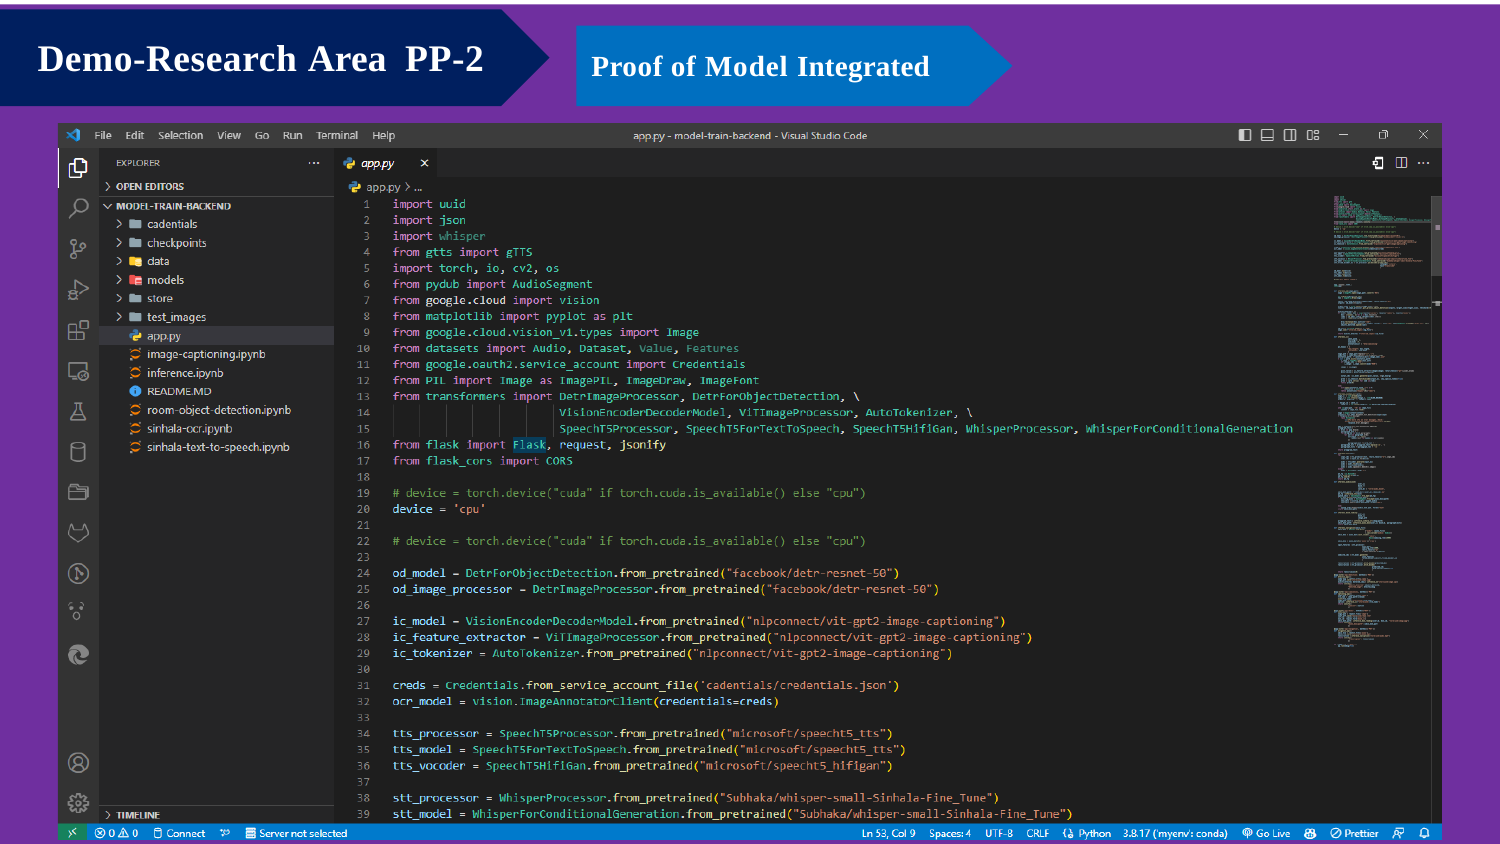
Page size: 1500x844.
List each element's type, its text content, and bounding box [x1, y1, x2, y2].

text_box [57, 123, 1442, 840]
text_box [0, 9, 550, 107]
text_box Proof of Model Integrated [589, 45, 1088, 83]
text_box Demo-Research Area PP-2 [35, 31, 491, 79]
text_box [0, 4, 1500, 844]
text_box [576, 25, 994, 107]
